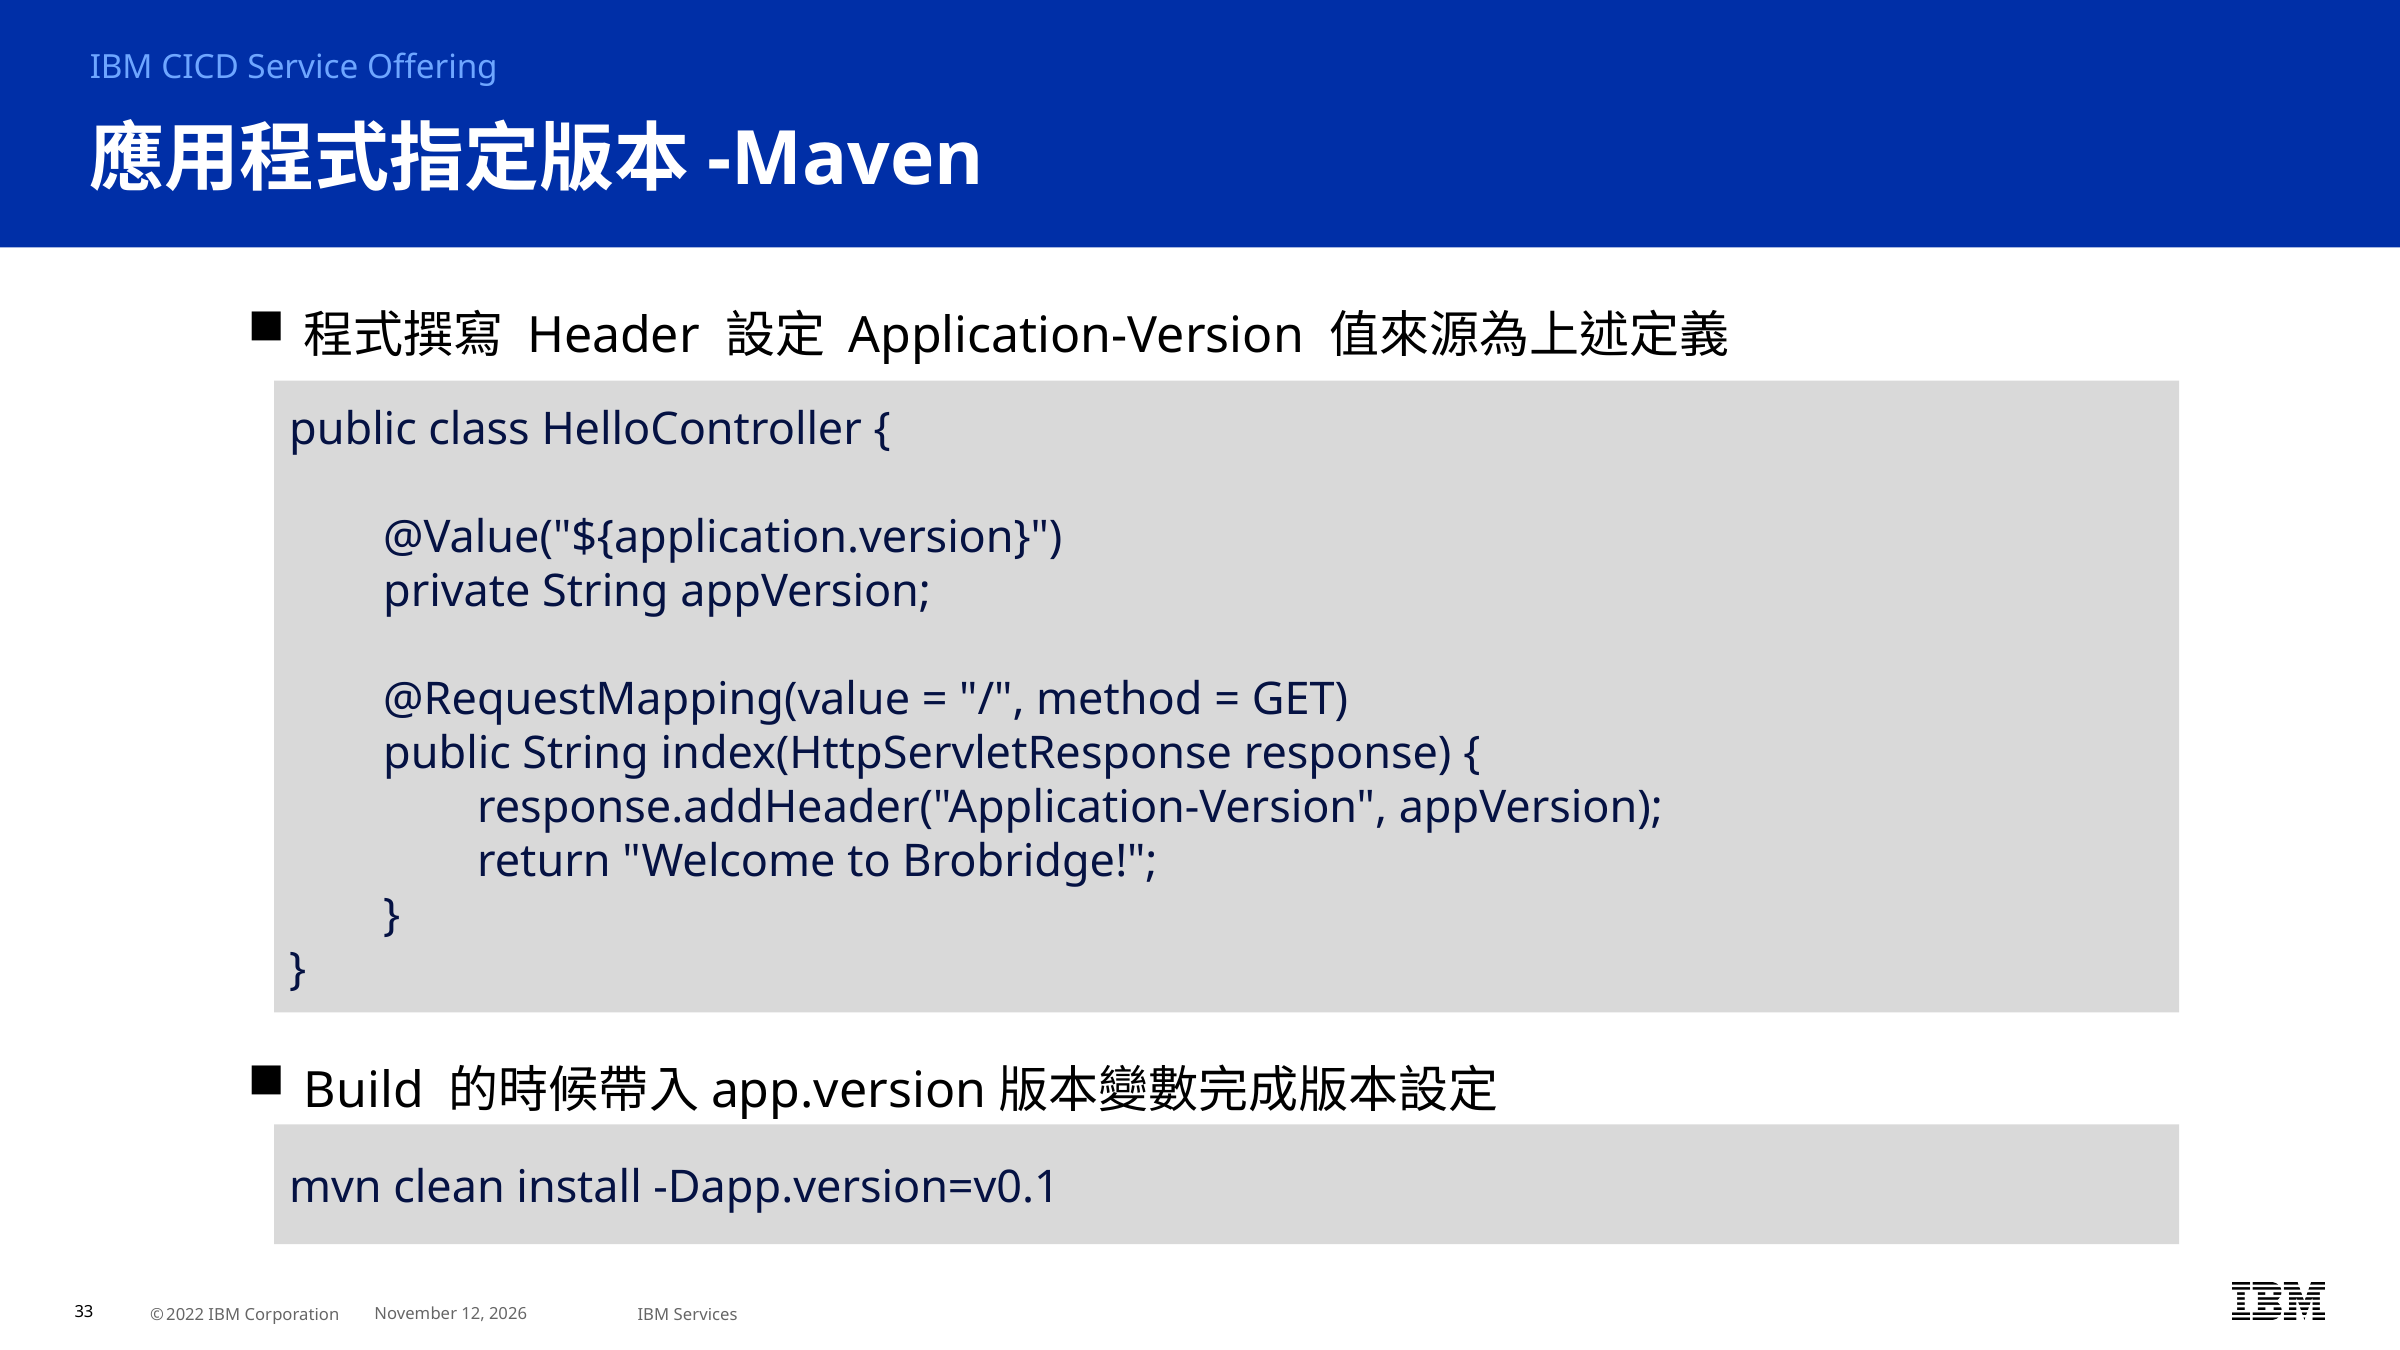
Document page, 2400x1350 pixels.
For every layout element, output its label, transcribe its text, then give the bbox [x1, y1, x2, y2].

picture [2232, 1282, 2325, 1320]
title 應用程式指定版本-Maven [75, 112, 2100, 300]
text_box public class HelloController { @Value("${application.version}") private String appVersion; @RequestMapping(value = "/", method = GET) public String index(HttpServletResponse response) { response.addHeader("Application-Version", appVersion); return "Welcome to Brobridge!"; } } [273, 380, 2180, 1013]
list IBM CICD Service Offering [75, 43, 1155, 89]
text_box 程式撰寫 Header 設定 Application-Version 值來源為上述定義 Build 的時候帶入app.version版本變數完成版本設定 [157, 300, 2235, 1238]
text_box mvn clean install -Dapp.version=v0.1 [273, 1123, 2180, 1245]
